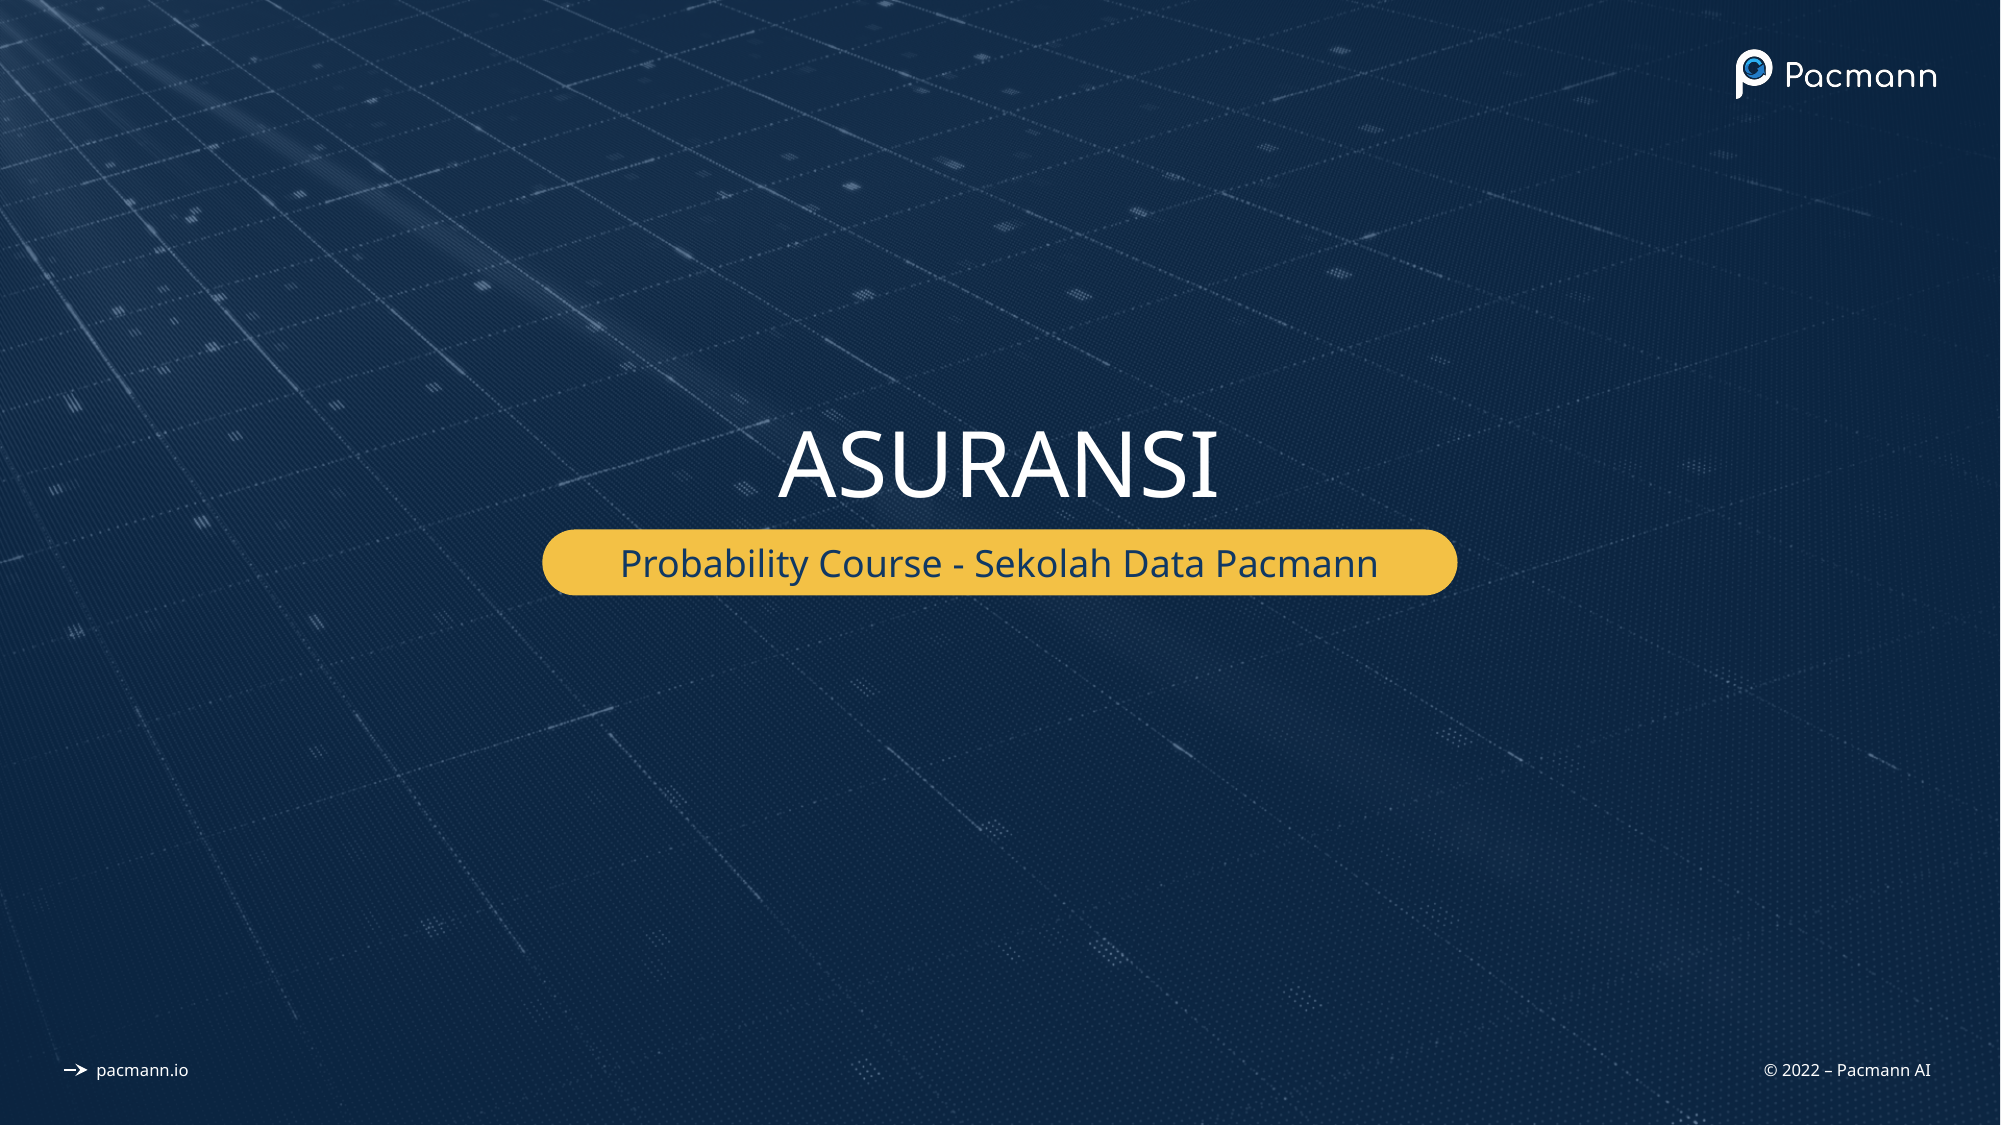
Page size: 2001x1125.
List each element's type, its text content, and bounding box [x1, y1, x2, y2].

text_box pacmann.io [81, 1052, 211, 1088]
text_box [221, 398, 1779, 596]
picture [0, 0, 2001, 1125]
text_box © 2022 – Pacmann AI [1749, 1052, 1960, 1088]
